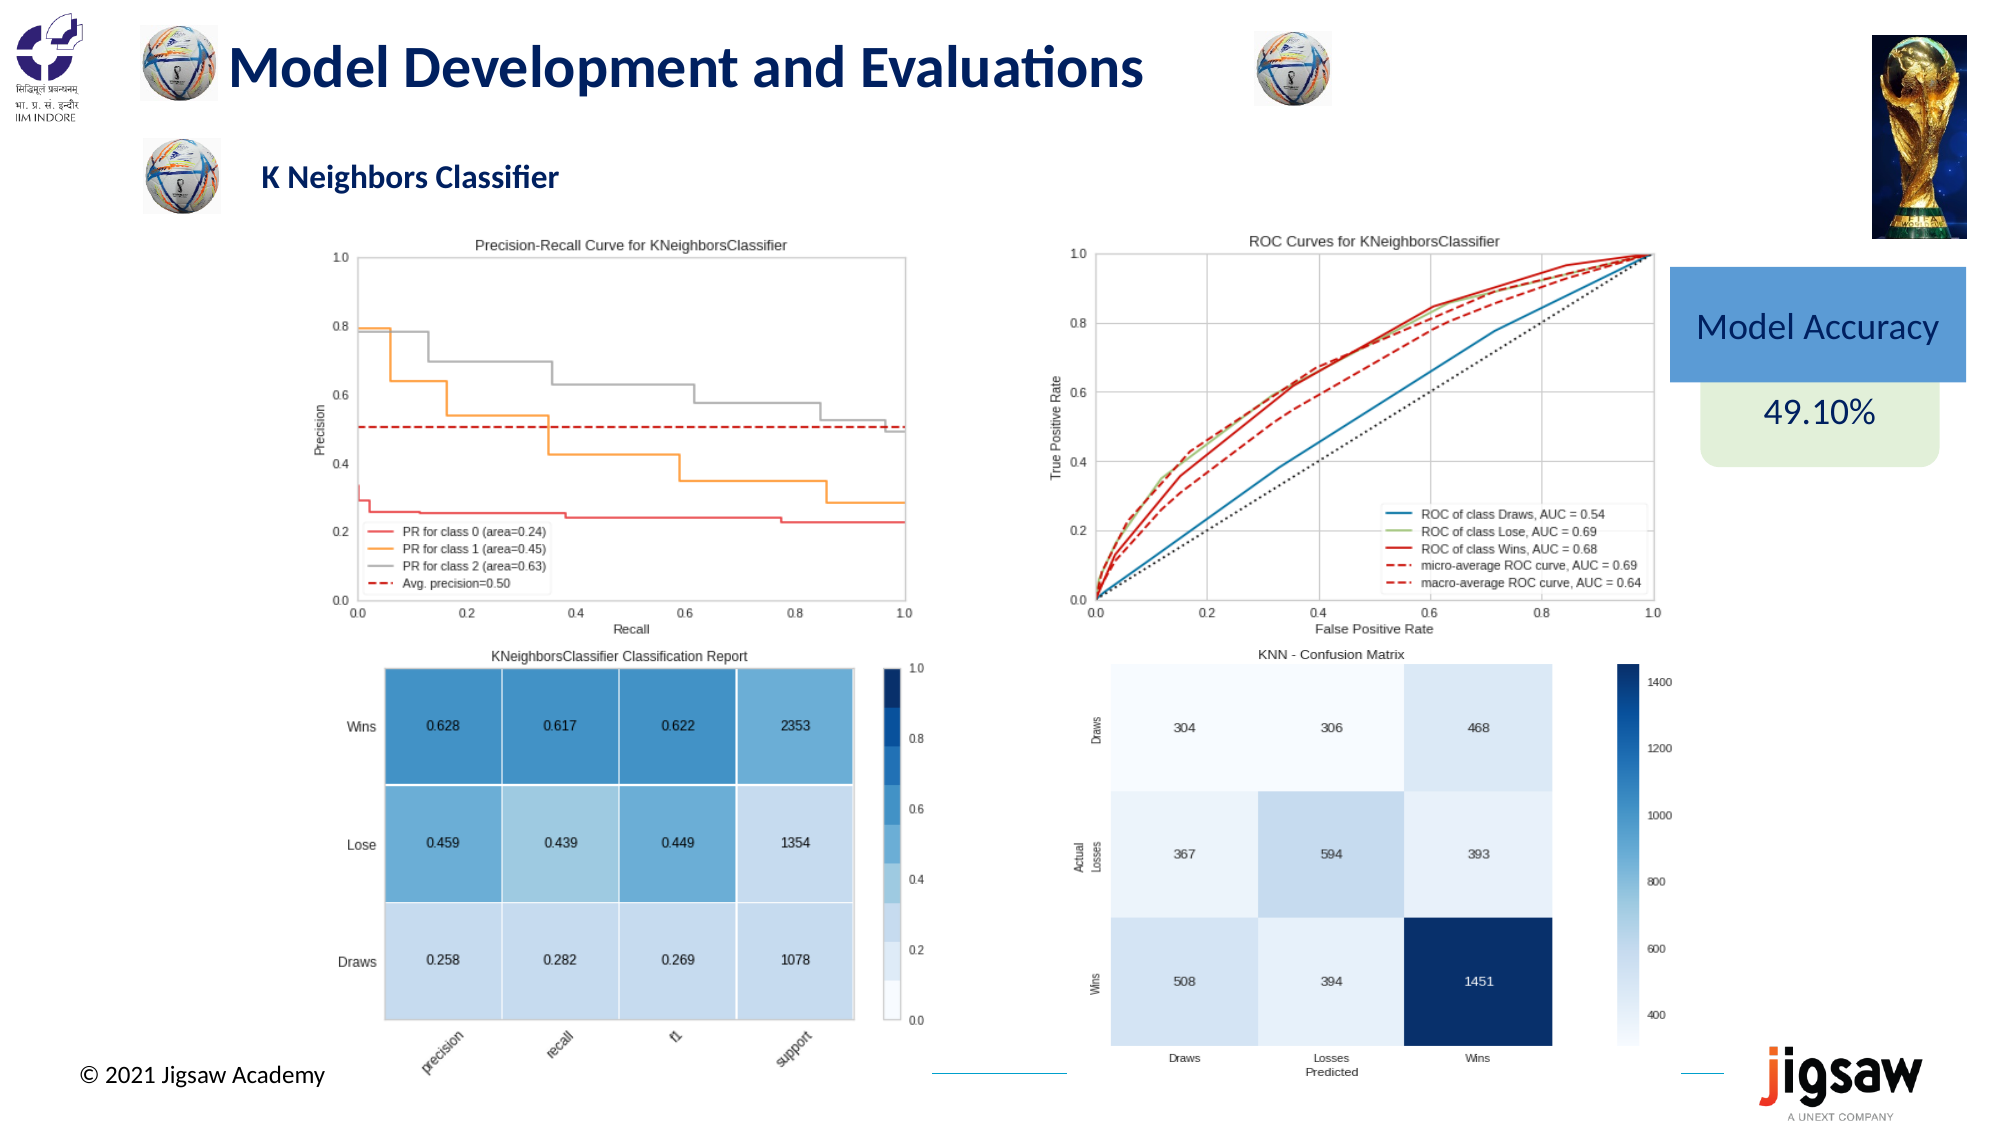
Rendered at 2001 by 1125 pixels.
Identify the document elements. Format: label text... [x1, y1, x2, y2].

picture [143, 138, 221, 214]
text_box 49.10% [1699, 383, 1941, 469]
picture [1254, 31, 1332, 106]
picture [14, 12, 83, 122]
picture [1042, 228, 1681, 1084]
picture [1753, 1042, 1928, 1125]
picture [140, 25, 218, 101]
title Model Development and Evaluations [213, 28, 1849, 109]
text_box K Neighbors Classifier [246, 148, 575, 203]
picture [306, 232, 932, 1084]
text_box Model Accuracy [1670, 266, 1967, 383]
picture [1872, 35, 1967, 239]
